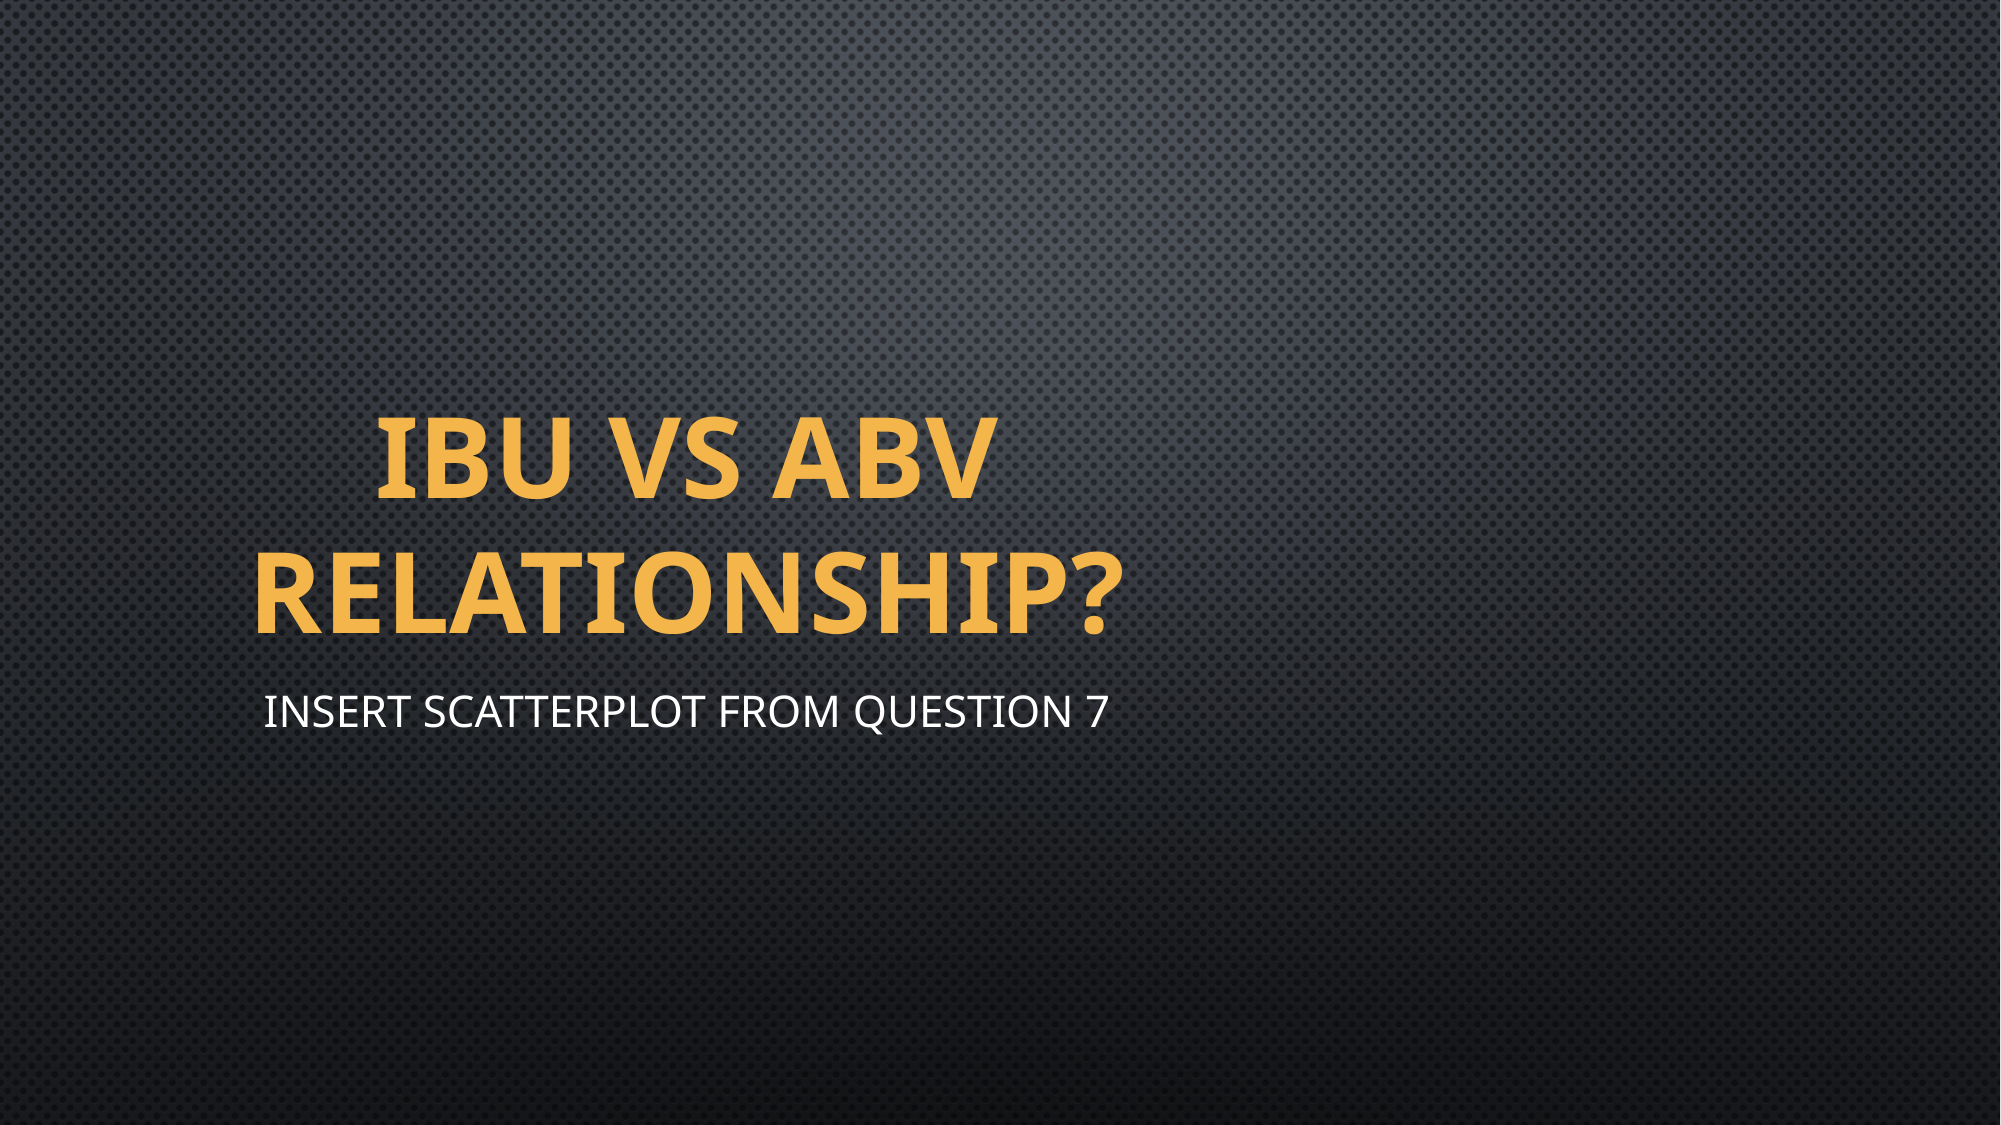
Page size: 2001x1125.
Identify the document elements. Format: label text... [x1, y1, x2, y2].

list Insert scatterplot from question 7 [182, 676, 1192, 989]
title IBU vs ABV Relationship? [182, 139, 1192, 665]
